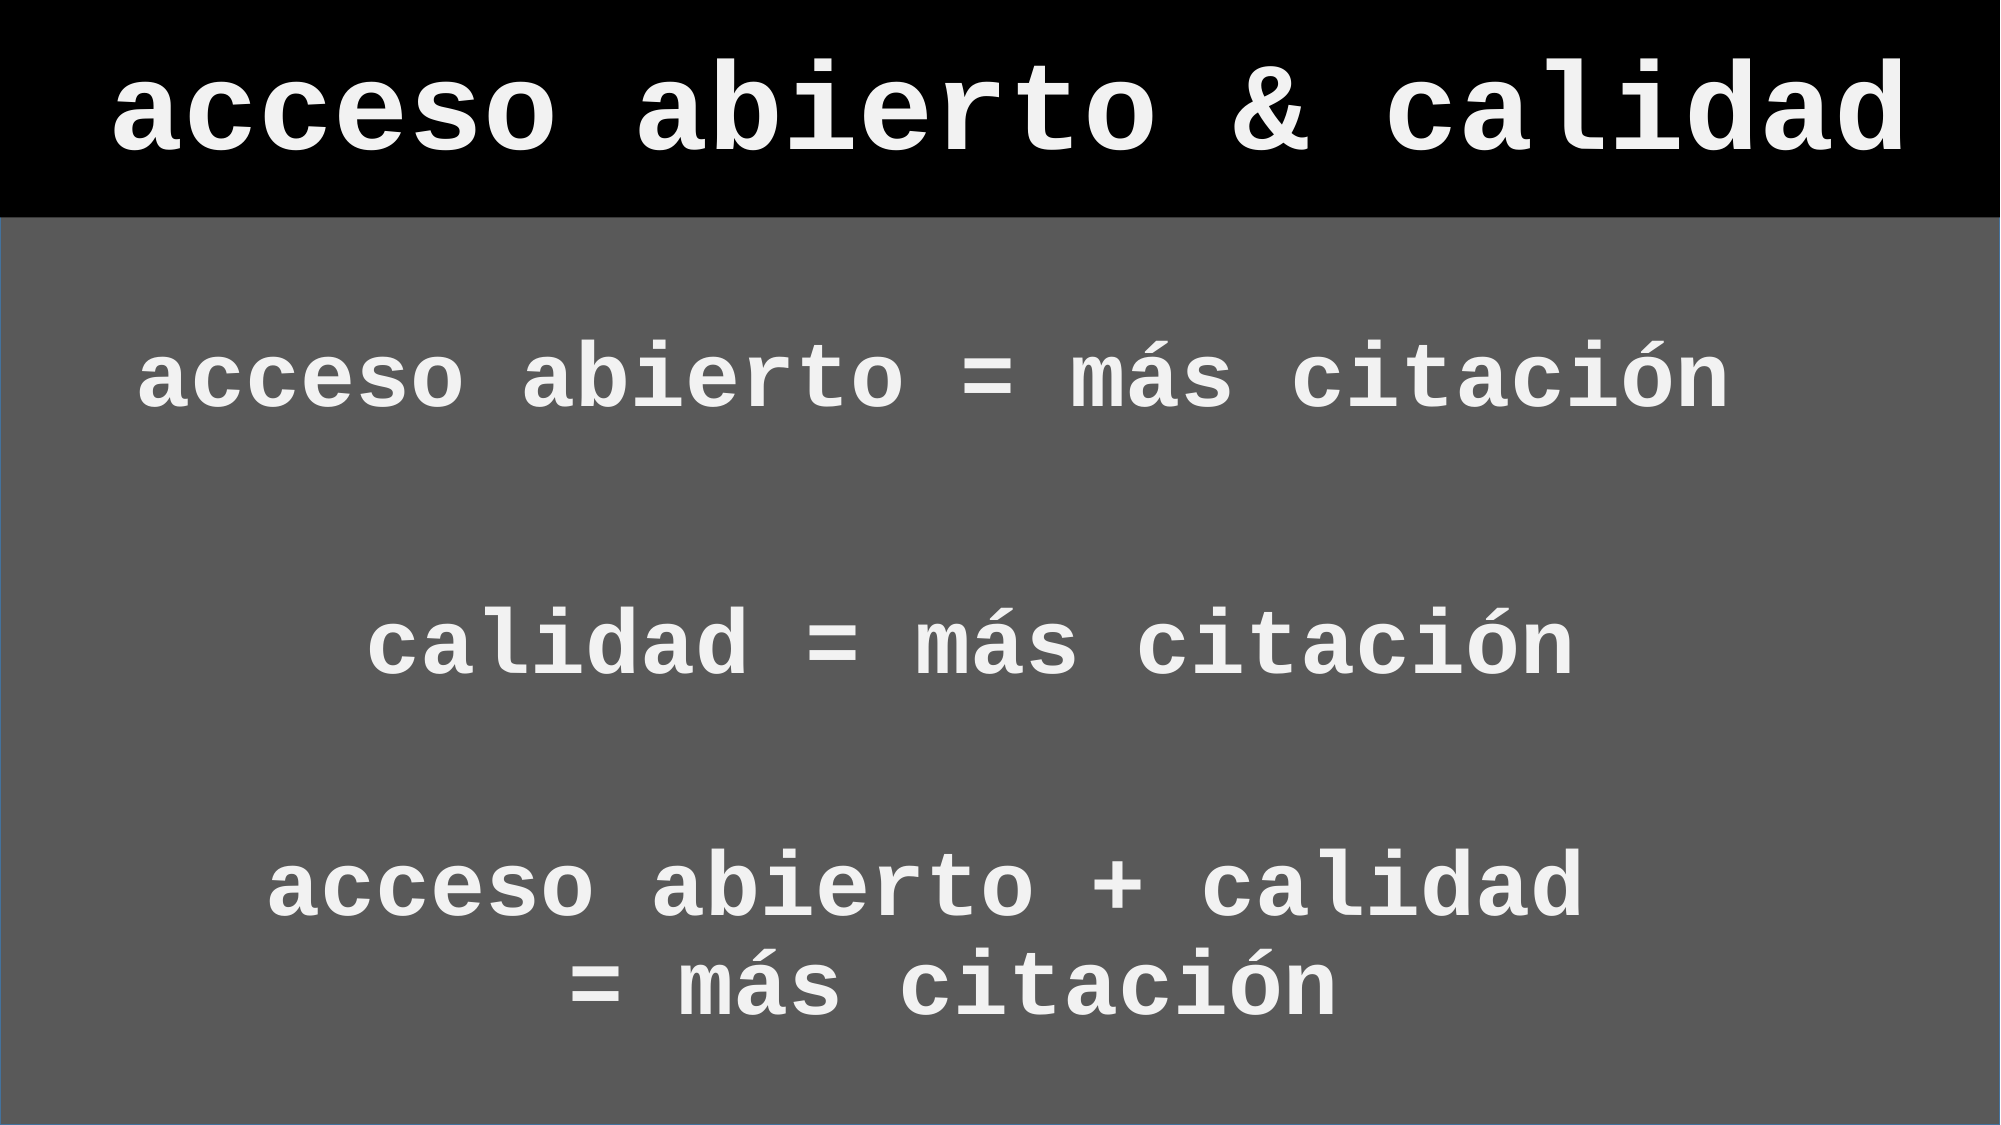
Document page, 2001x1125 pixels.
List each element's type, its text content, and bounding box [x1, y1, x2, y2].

text_box acceso abierto = más citación [120, 267, 1821, 485]
title acceso abierto & calidad [0, 0, 2000, 218]
text_box [0, 218, 2000, 1125]
text_box calidad = más citación [120, 535, 1821, 753]
text_box acceso abierto + calidad = más citación [103, 826, 1804, 1044]
